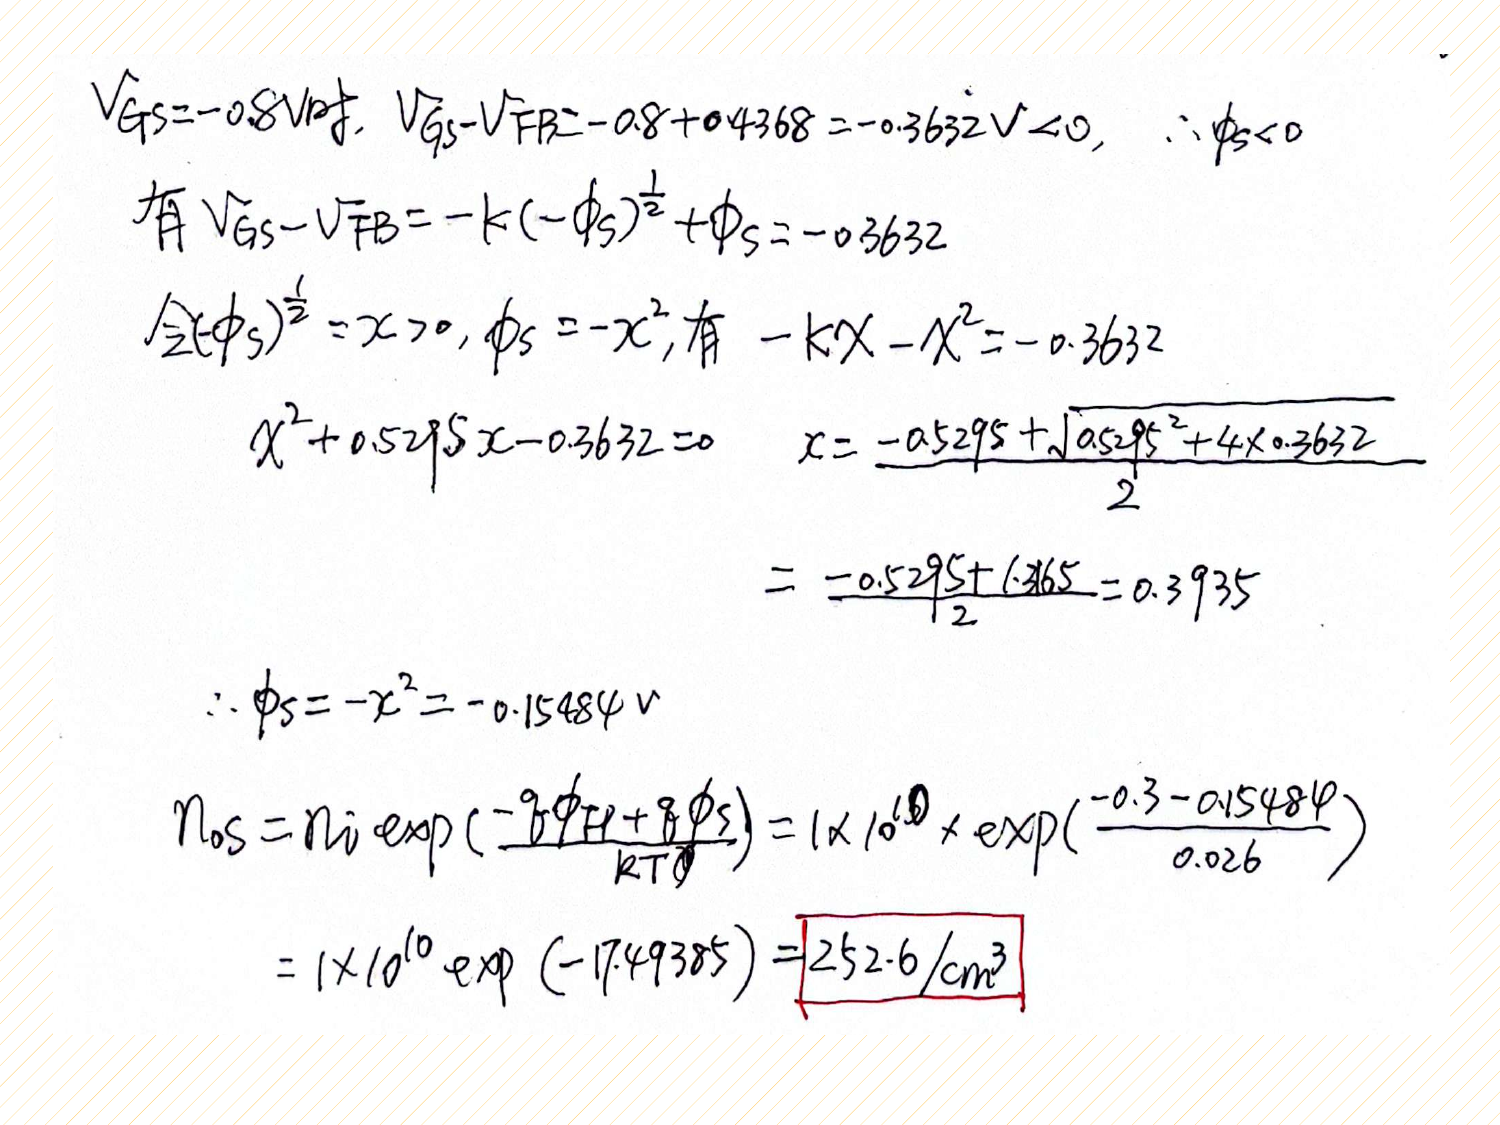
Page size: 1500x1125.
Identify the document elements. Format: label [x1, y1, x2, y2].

picture [52, 54, 1450, 1036]
